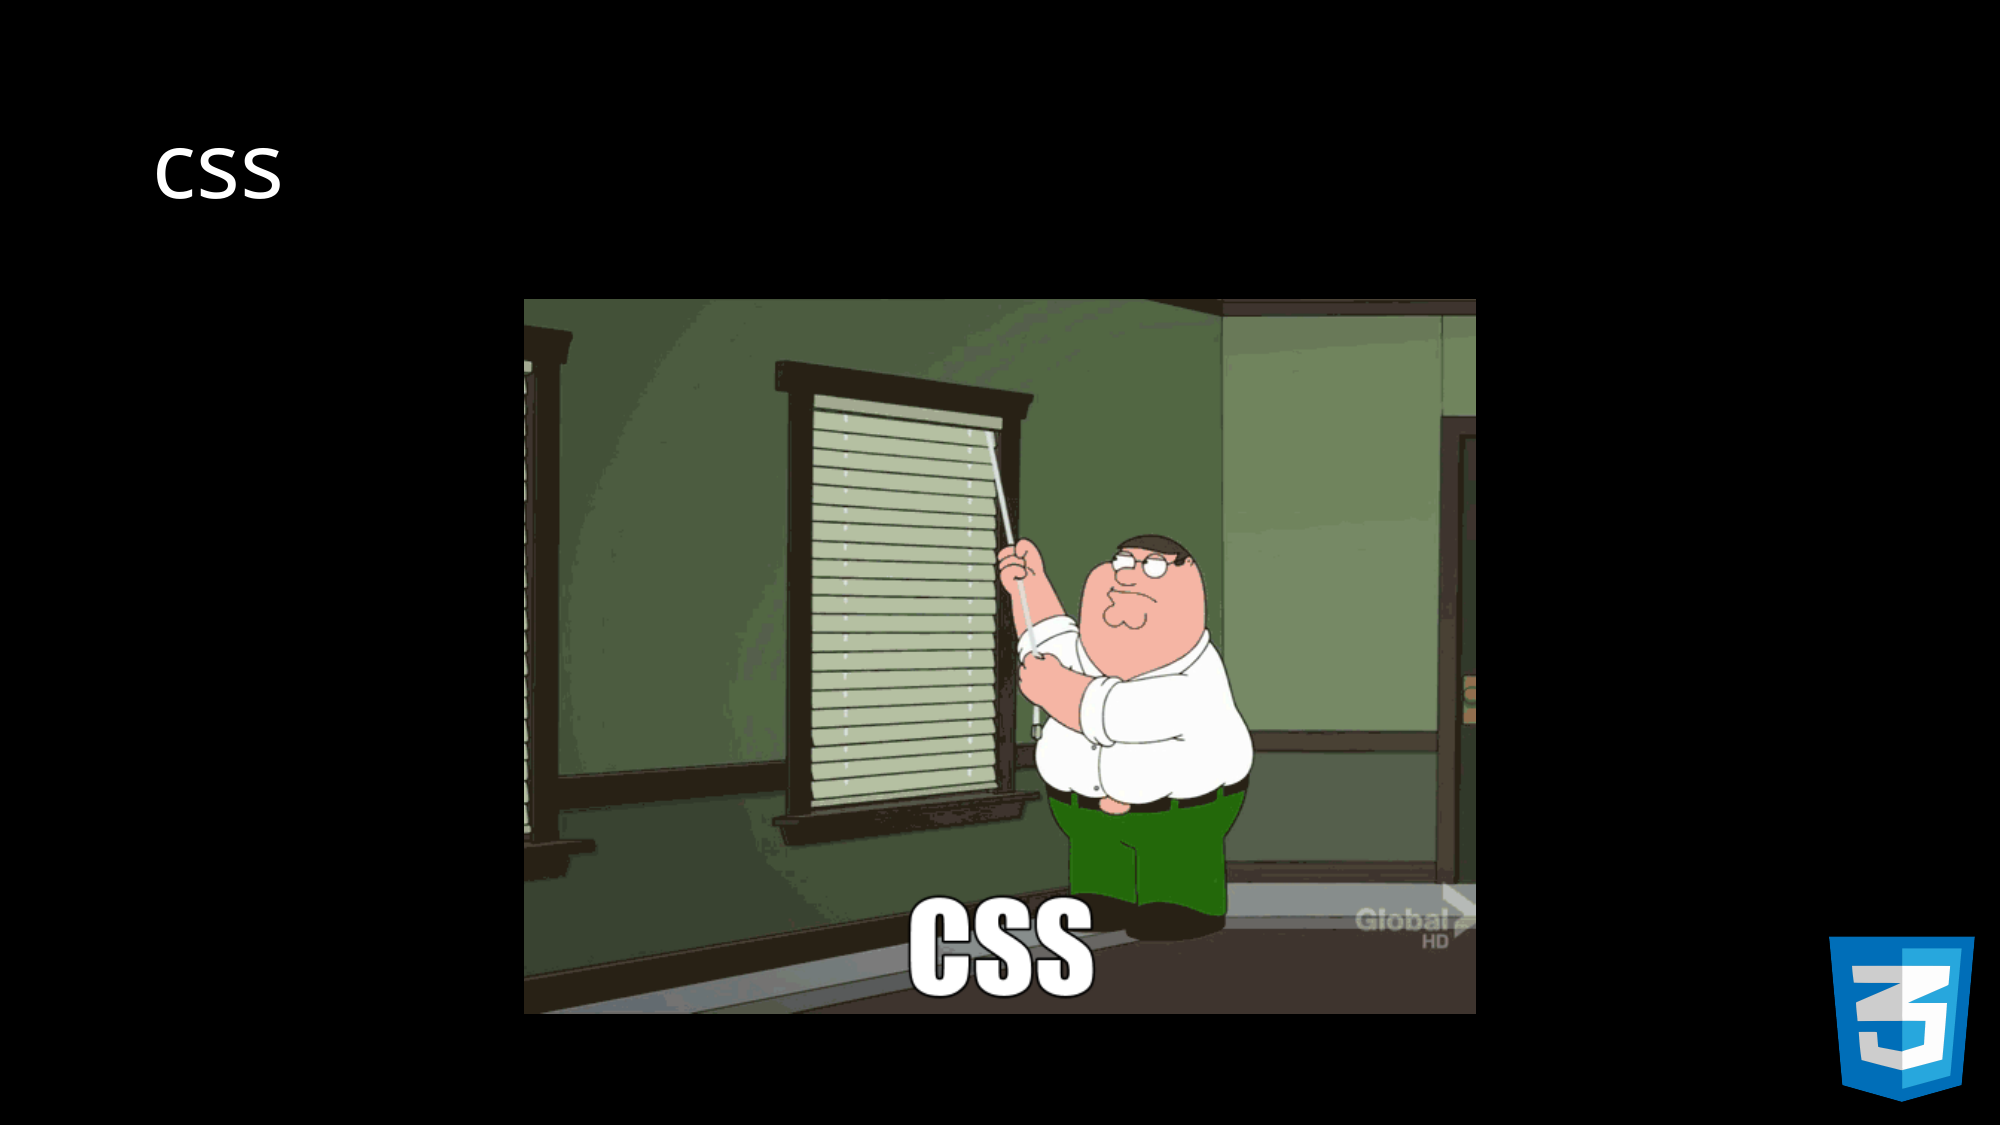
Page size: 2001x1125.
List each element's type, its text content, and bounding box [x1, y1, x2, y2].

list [523, 298, 1477, 1014]
title css [137, 59, 1863, 278]
picture [1829, 897, 1976, 1103]
